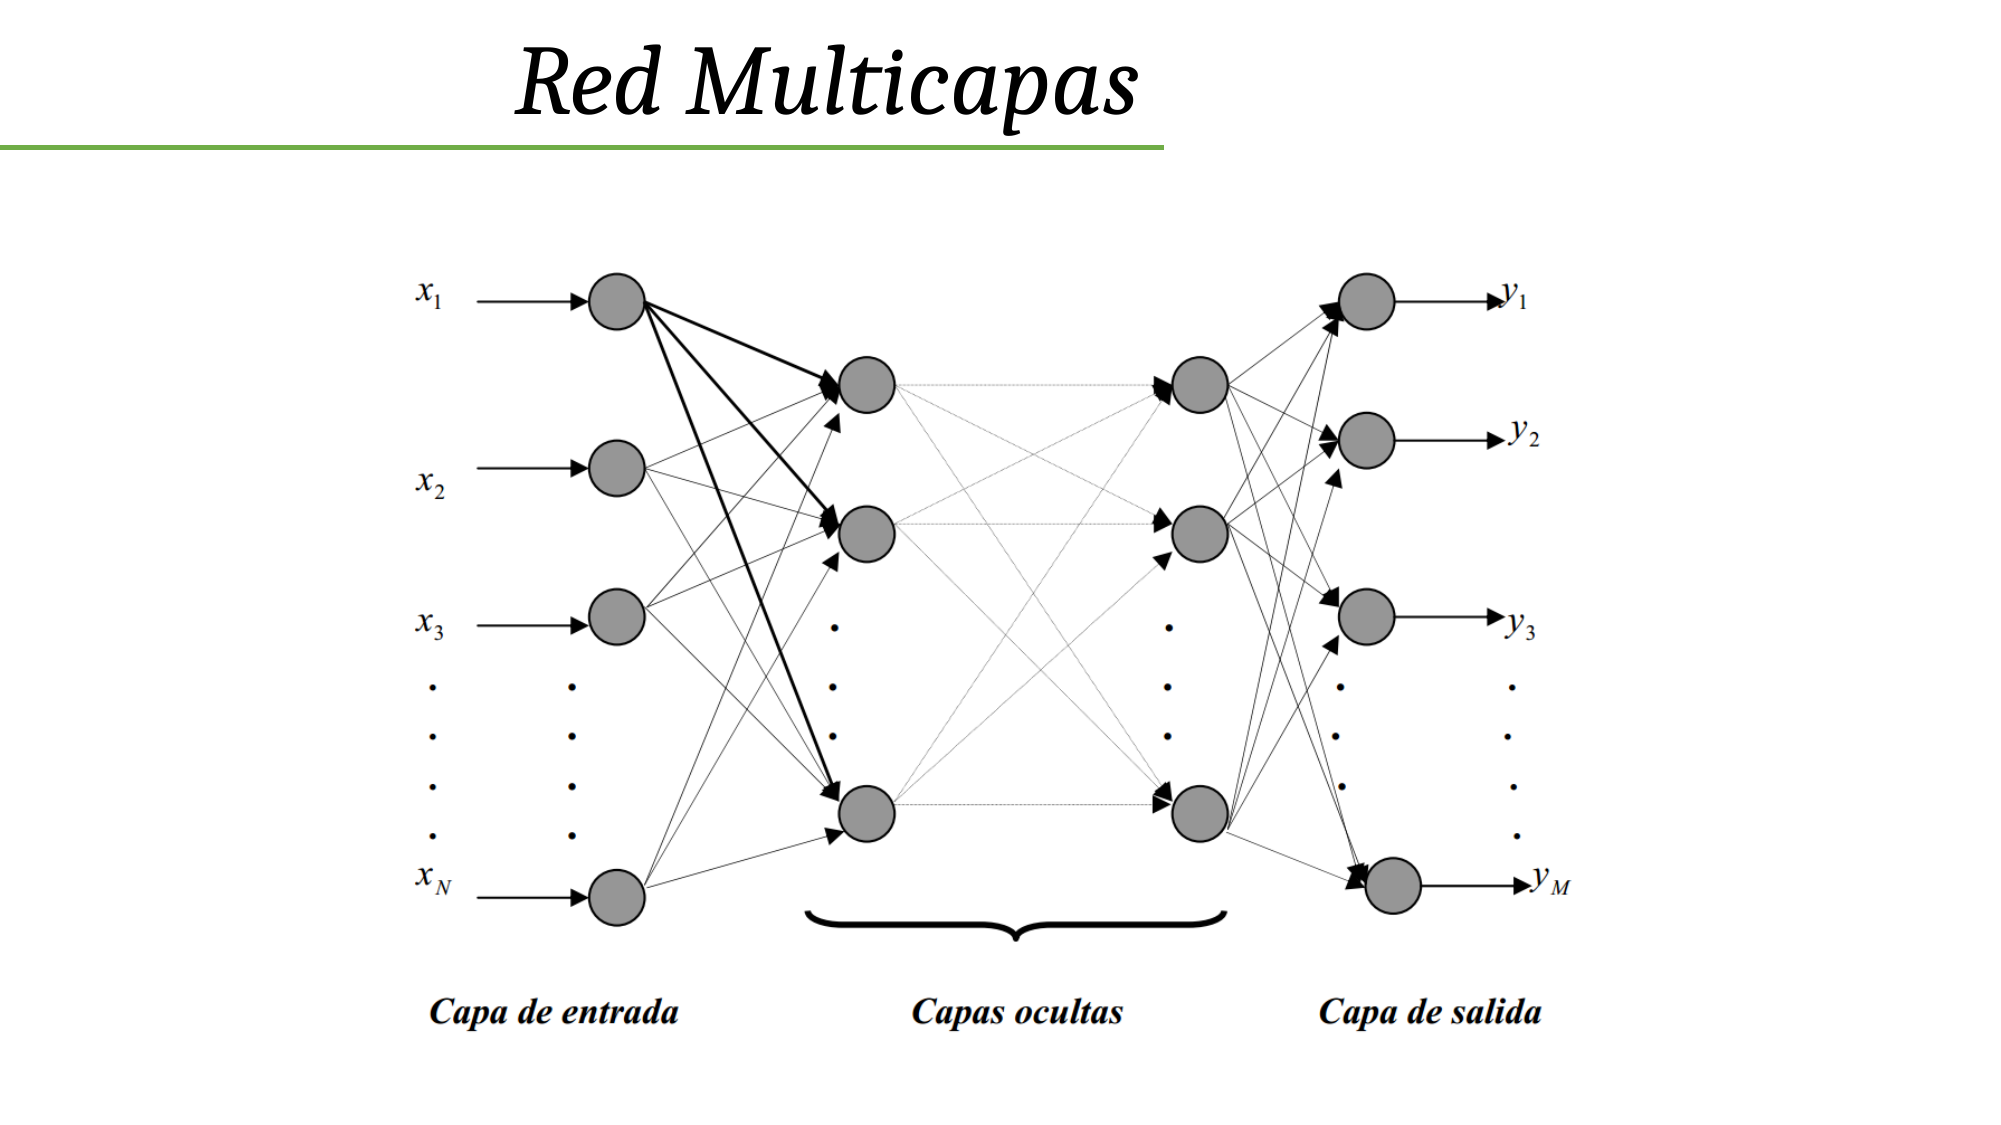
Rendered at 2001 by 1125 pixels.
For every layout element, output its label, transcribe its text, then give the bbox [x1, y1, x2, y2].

text_box Red Multicapas [499, 20, 1407, 148]
picture [357, 223, 1651, 1059]
